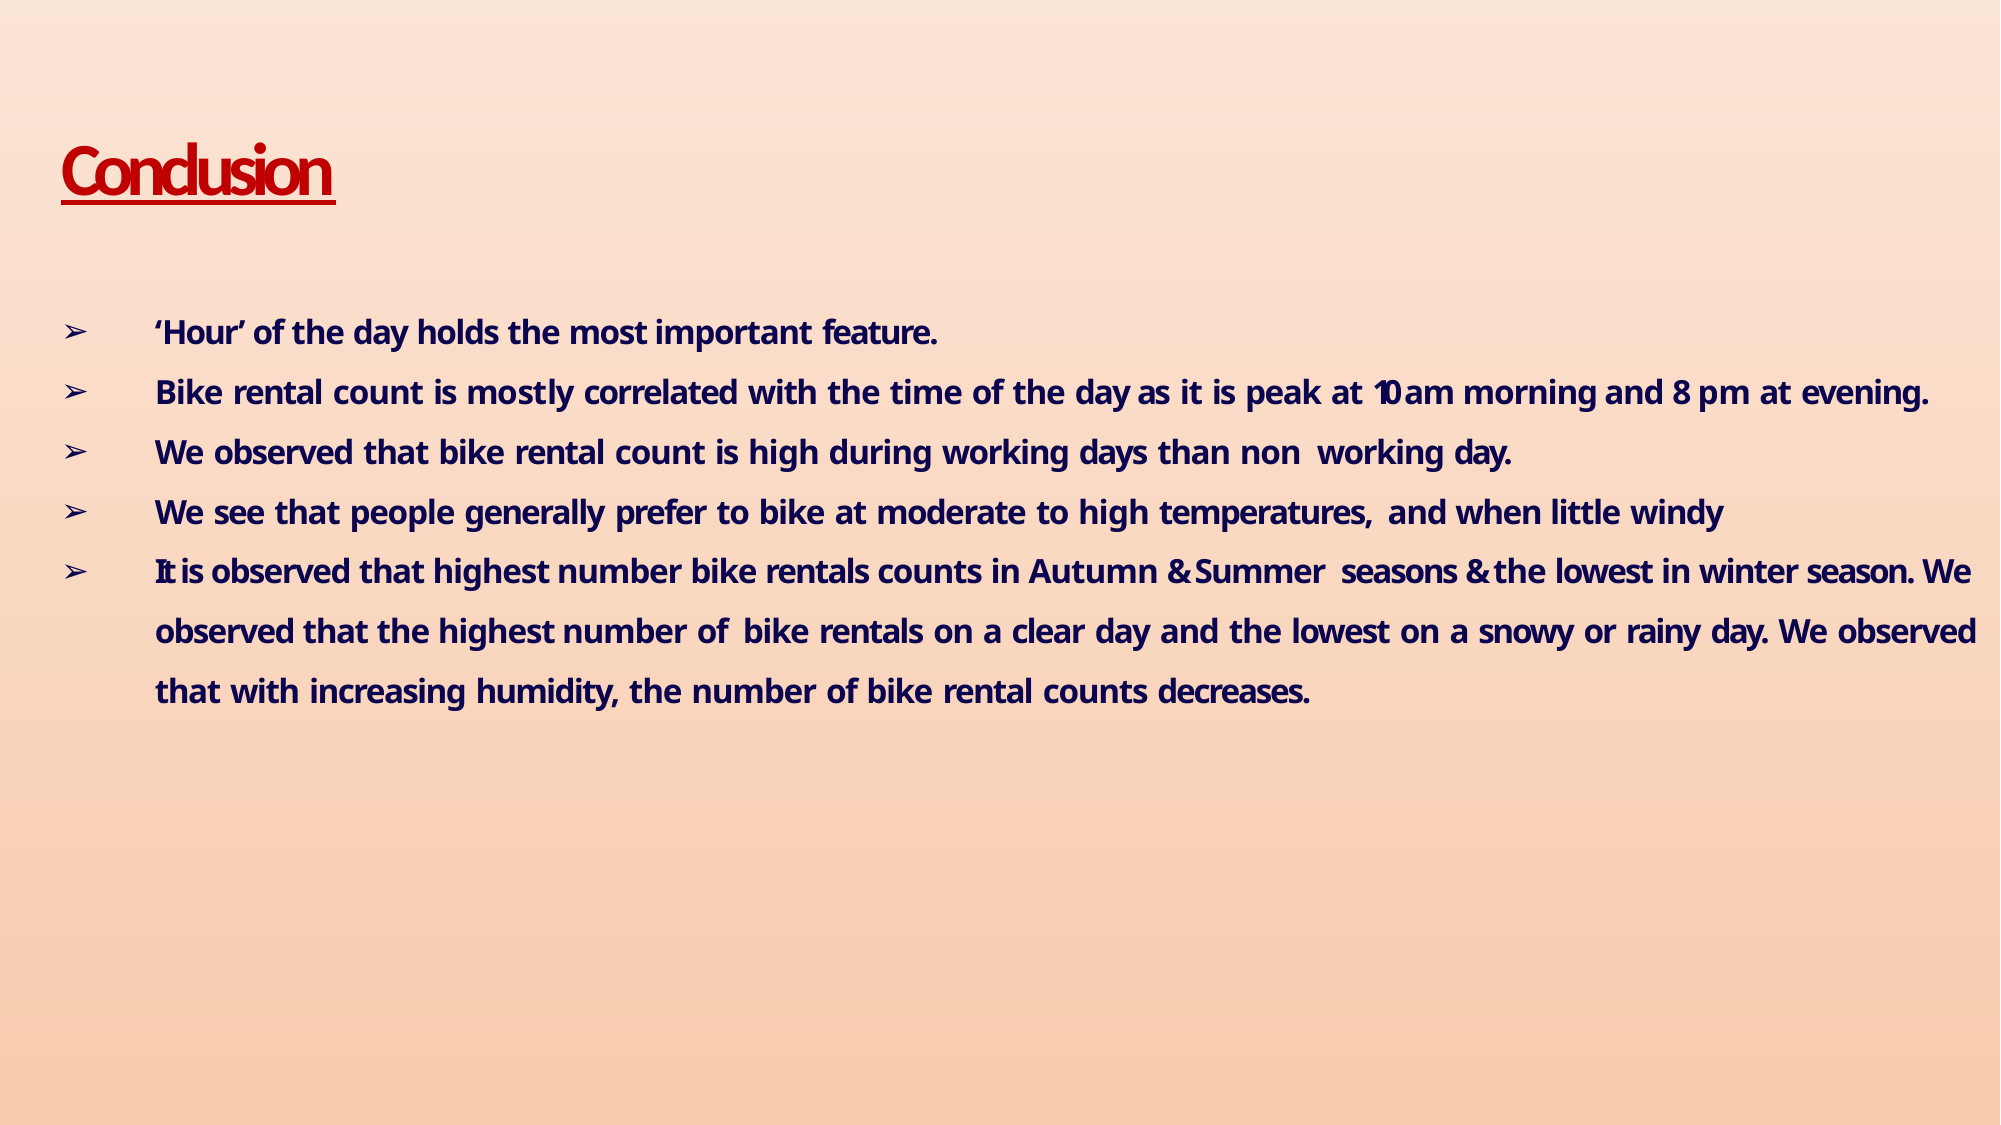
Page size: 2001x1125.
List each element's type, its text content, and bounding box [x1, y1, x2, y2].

text_box ‘Hour’ of the day holds the most important feature. Bike rental count is mostly correlated with the time of the day as it is peak at 10 am morning and 8 pm at evening. We observed that bike rental count is high during working days than non working day. We see that people generally prefer to bike at moderate to high temperatures, and when little windy It is observed that highest number bike rentals counts in Autumn & Summer seasons & the lowest in winter season. We observed that the highest number of bike rentals on a clear day and the lowest on a snowy or rainy day. We observed that with increasing humidity, the number of bike rental counts decreases. [58, 281, 2000, 711]
title Conclusion [58, 68, 2000, 260]
